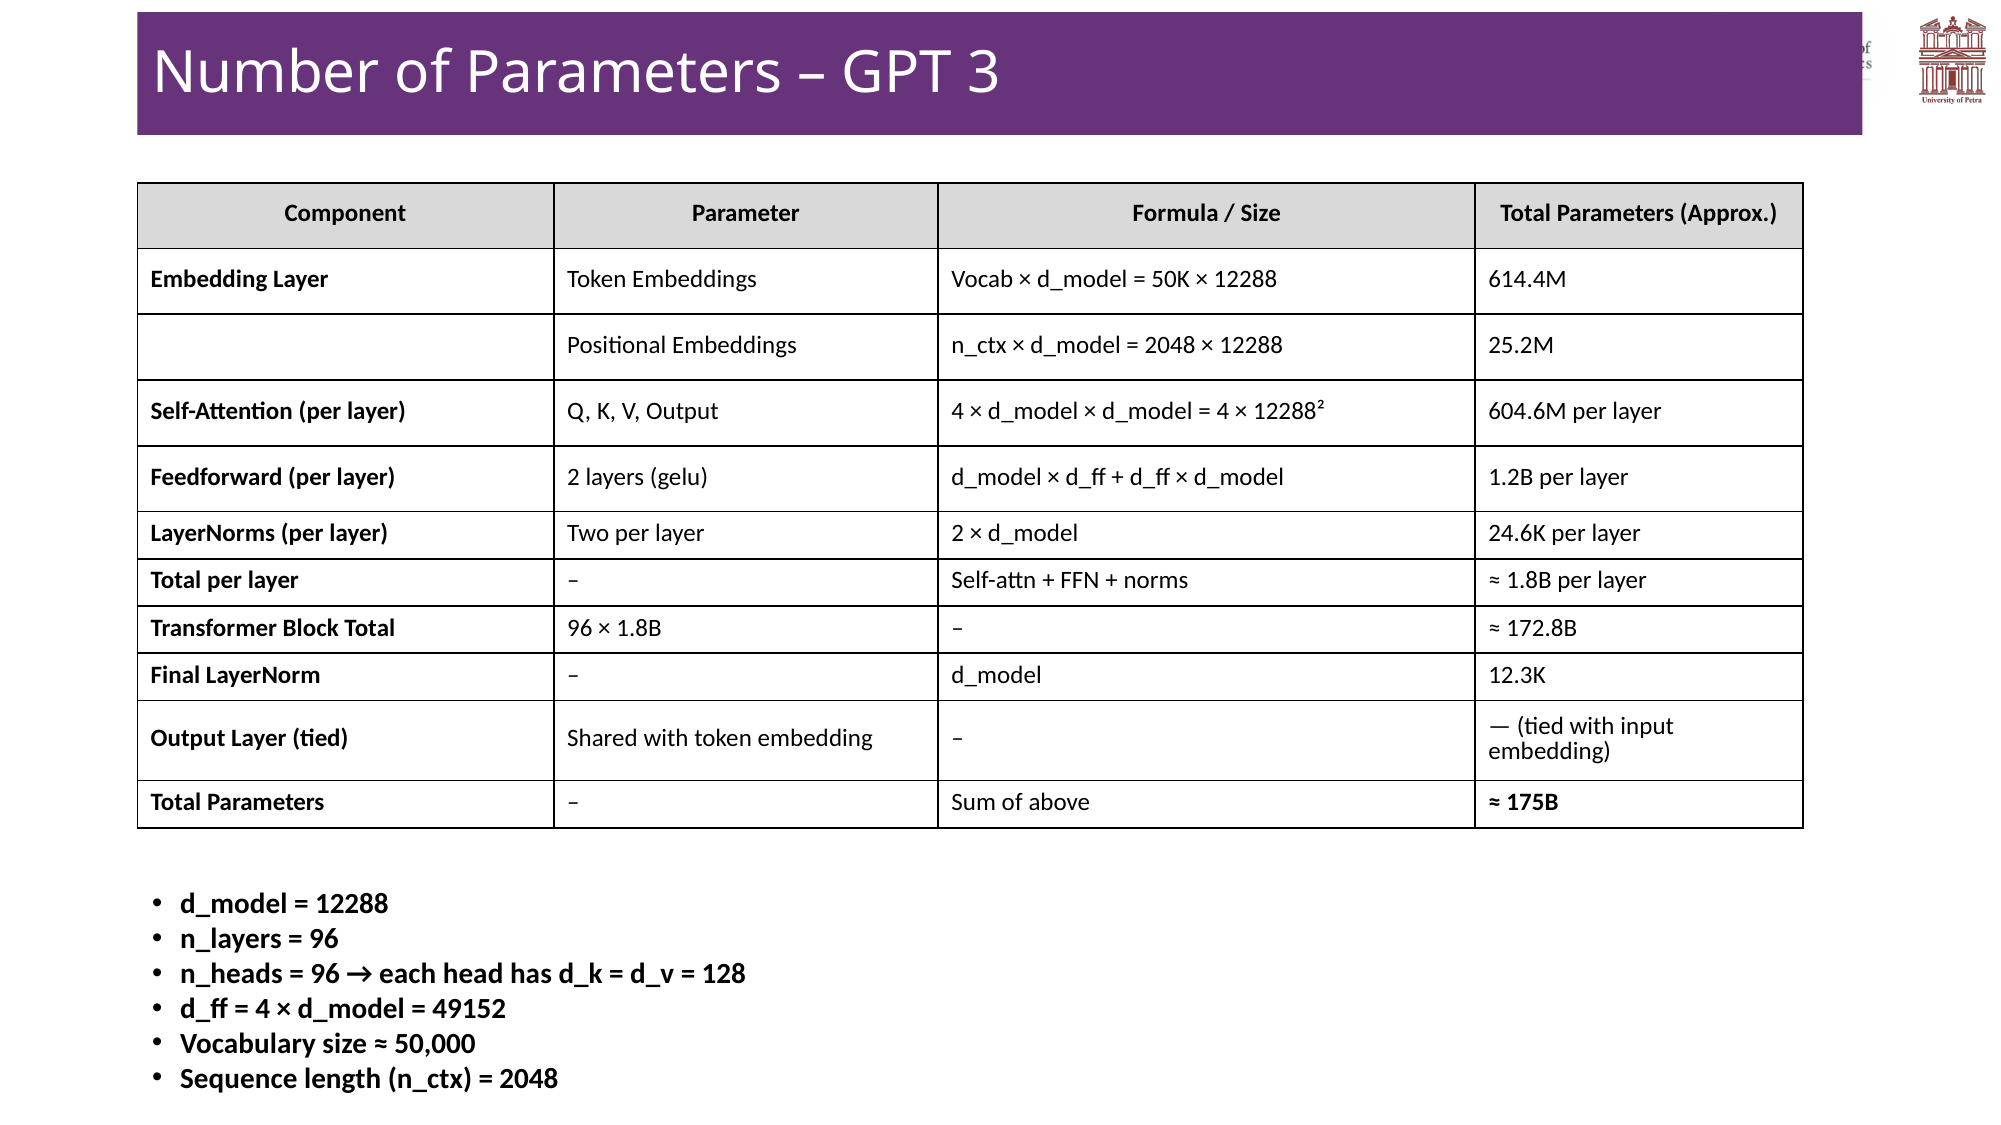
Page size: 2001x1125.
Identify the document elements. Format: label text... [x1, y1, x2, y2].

table_cell – [939, 607, 1474, 652]
table_cell 24.6K per layer [1476, 512, 1802, 558]
table_cell 2 × d_model [939, 512, 1474, 558]
table_header Component [138, 184, 553, 248]
table_cell 2 layers (gelu) [555, 447, 937, 511]
table_cell Two per layer [555, 512, 937, 558]
table_cell 25.2M [1476, 315, 1802, 379]
table_cell Token Embeddings [555, 249, 937, 313]
title Number of Parameters – GPT 3 [137, 12, 1863, 135]
table_cell 12.3K [1476, 654, 1802, 700]
table_cell Feedforward (per layer) [138, 447, 553, 511]
table_cell ≈ 172.8B [1476, 607, 1802, 652]
table_cell Output Layer (tied) [138, 701, 553, 780]
table_cell ≈ 175B [1476, 781, 1802, 827]
table_cell Total per layer [138, 560, 553, 605]
table_cell n_ctx × d_model = 2048 × 12288 [939, 315, 1474, 379]
table_cell 4 × d_model × d_model = 4 × 12288² [939, 381, 1474, 445]
table_cell d_model [939, 654, 1474, 700]
table_header Formula / Size [939, 184, 1474, 248]
table_header Total Parameters (Approx.) [1476, 184, 1802, 248]
table_cell – [939, 701, 1474, 780]
table_header Parameter [555, 184, 937, 248]
table_cell [138, 315, 553, 379]
table_cell ≈ 1.8B per layer [1476, 560, 1802, 605]
text_box d_model = 12288 n_layers = 96 n_heads = 96 → each head has d_k = d_v = 128 d_ff = 4 × d_model = 49152 Vocabulary size ≈ 50,000 Sequence length (n_ctx) = 2048 [137, 876, 762, 1102]
table_cell Final LayerNorm [138, 654, 553, 700]
table_cell LayerNorms (per layer) [138, 512, 553, 558]
table_cell Q, K, V, Output [555, 381, 937, 445]
table_cell Sum of above [939, 781, 1474, 827]
table_cell Total Parameters [138, 781, 553, 827]
table_cell Positional Embeddings [555, 315, 937, 379]
table_cell — (tied with input embedding) [1476, 701, 1802, 780]
table_cell – [555, 654, 937, 700]
table_cell Transformer Block Total [138, 607, 553, 652]
table_cell Vocab × d_model = 50K × 12288 [939, 249, 1474, 313]
picture [1919, 16, 1986, 111]
table_cell 614.4M [1476, 249, 1802, 313]
table_cell d_model × d_ff + d_ff × d_model [939, 447, 1474, 511]
table_cell 96 × 1.8B [555, 607, 937, 652]
table_cell – [555, 560, 937, 605]
table_cell 604.6M per layer [1476, 381, 1802, 445]
table_cell 1.2B per layer [1476, 447, 1802, 511]
table_cell Embedding Layer [138, 249, 553, 313]
table_cell Shared with token embedding [555, 701, 937, 780]
table_cell – [555, 781, 937, 827]
table_cell Self-Attention (per layer) [138, 381, 553, 445]
table_cell Self-attn + FFN + norms [939, 560, 1474, 605]
